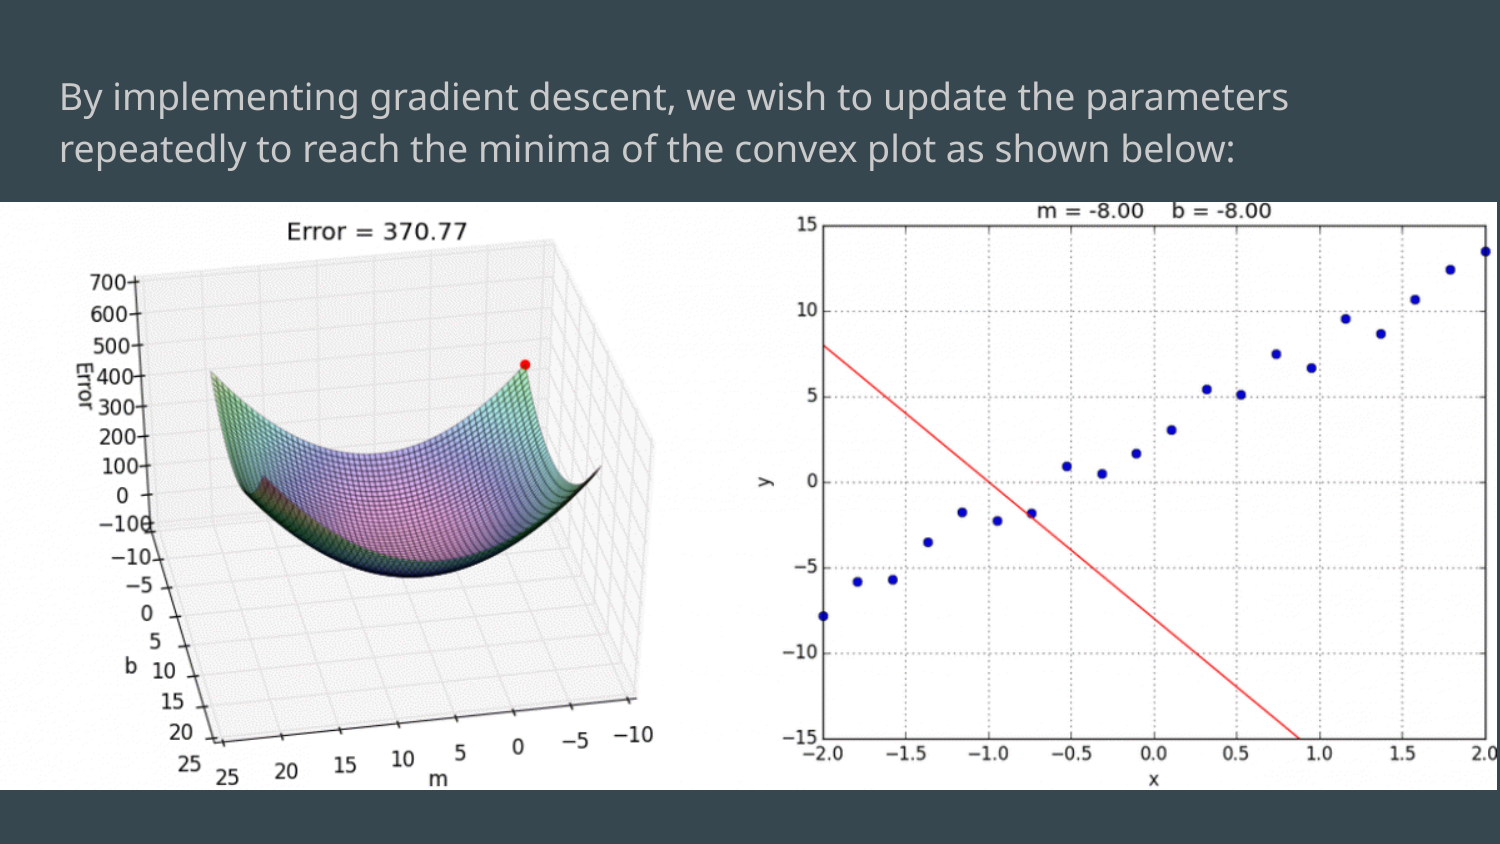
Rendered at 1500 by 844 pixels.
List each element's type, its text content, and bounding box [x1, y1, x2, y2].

picture [0, 201, 1497, 790]
list By implementing gradient descent, we wish to update the parameters repeatedly to reach the minima of the convex plot as shown below: [43, 51, 1449, 200]
